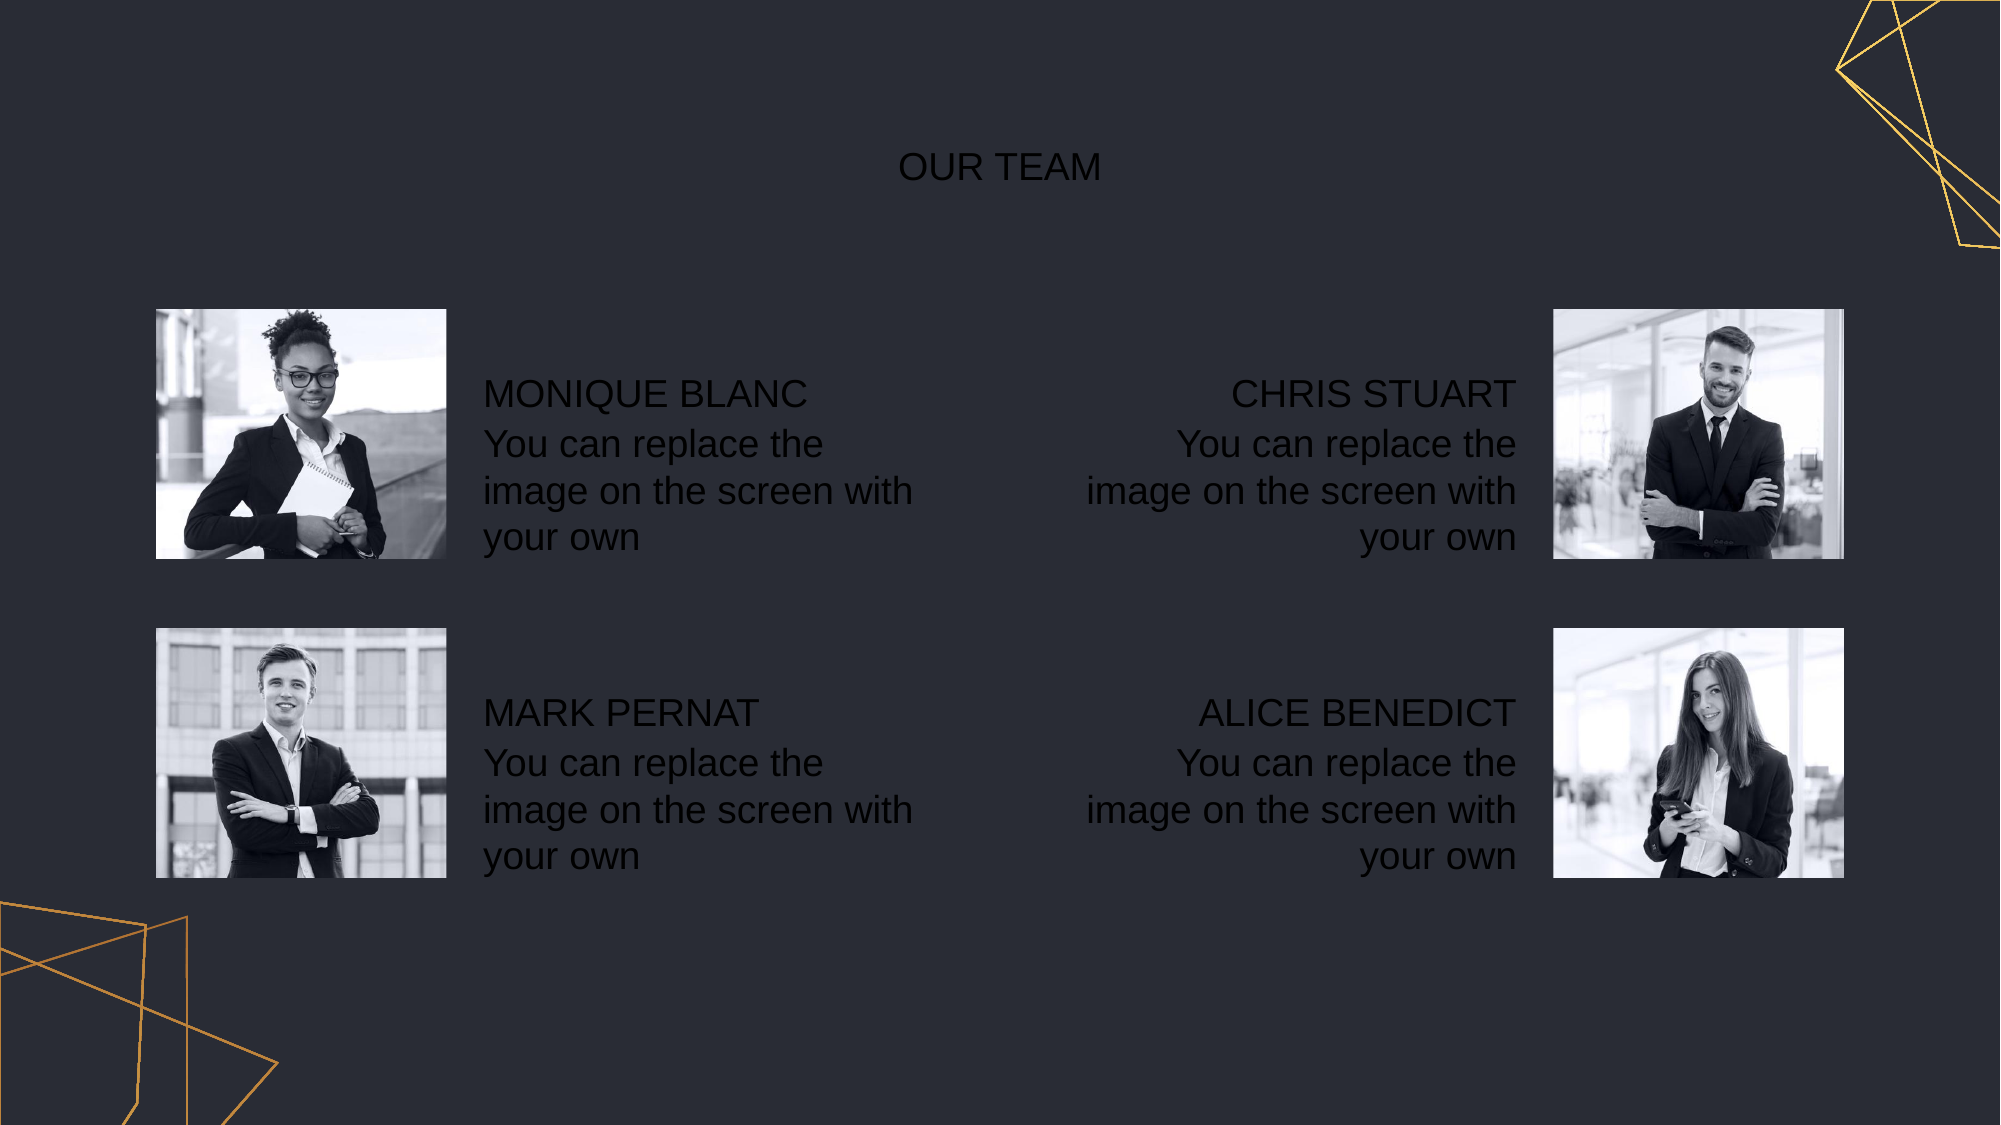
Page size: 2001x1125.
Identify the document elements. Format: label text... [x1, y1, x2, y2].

subtitle You can replace the image on the screen with your own [1055, 717, 1537, 895]
subtitle CHRIS STUART [1055, 356, 1537, 398]
subtitle MONIQUE BLANC [463, 356, 945, 398]
title OUR TEAM [436, 117, 1564, 213]
subtitle MARK PERNAT [463, 675, 945, 754]
subtitle You can replace the image on the screen with your own [1055, 398, 1537, 576]
picture [1553, 628, 1845, 879]
subtitle ALICE BENEDICT [1055, 675, 1537, 717]
picture [1553, 309, 1845, 560]
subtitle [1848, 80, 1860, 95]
subtitle You can replace the image on the screen with your own [463, 398, 945, 576]
subtitle You can replace the image on the screen with your own [463, 754, 945, 895]
picture [155, 628, 447, 879]
picture [155, 309, 447, 560]
